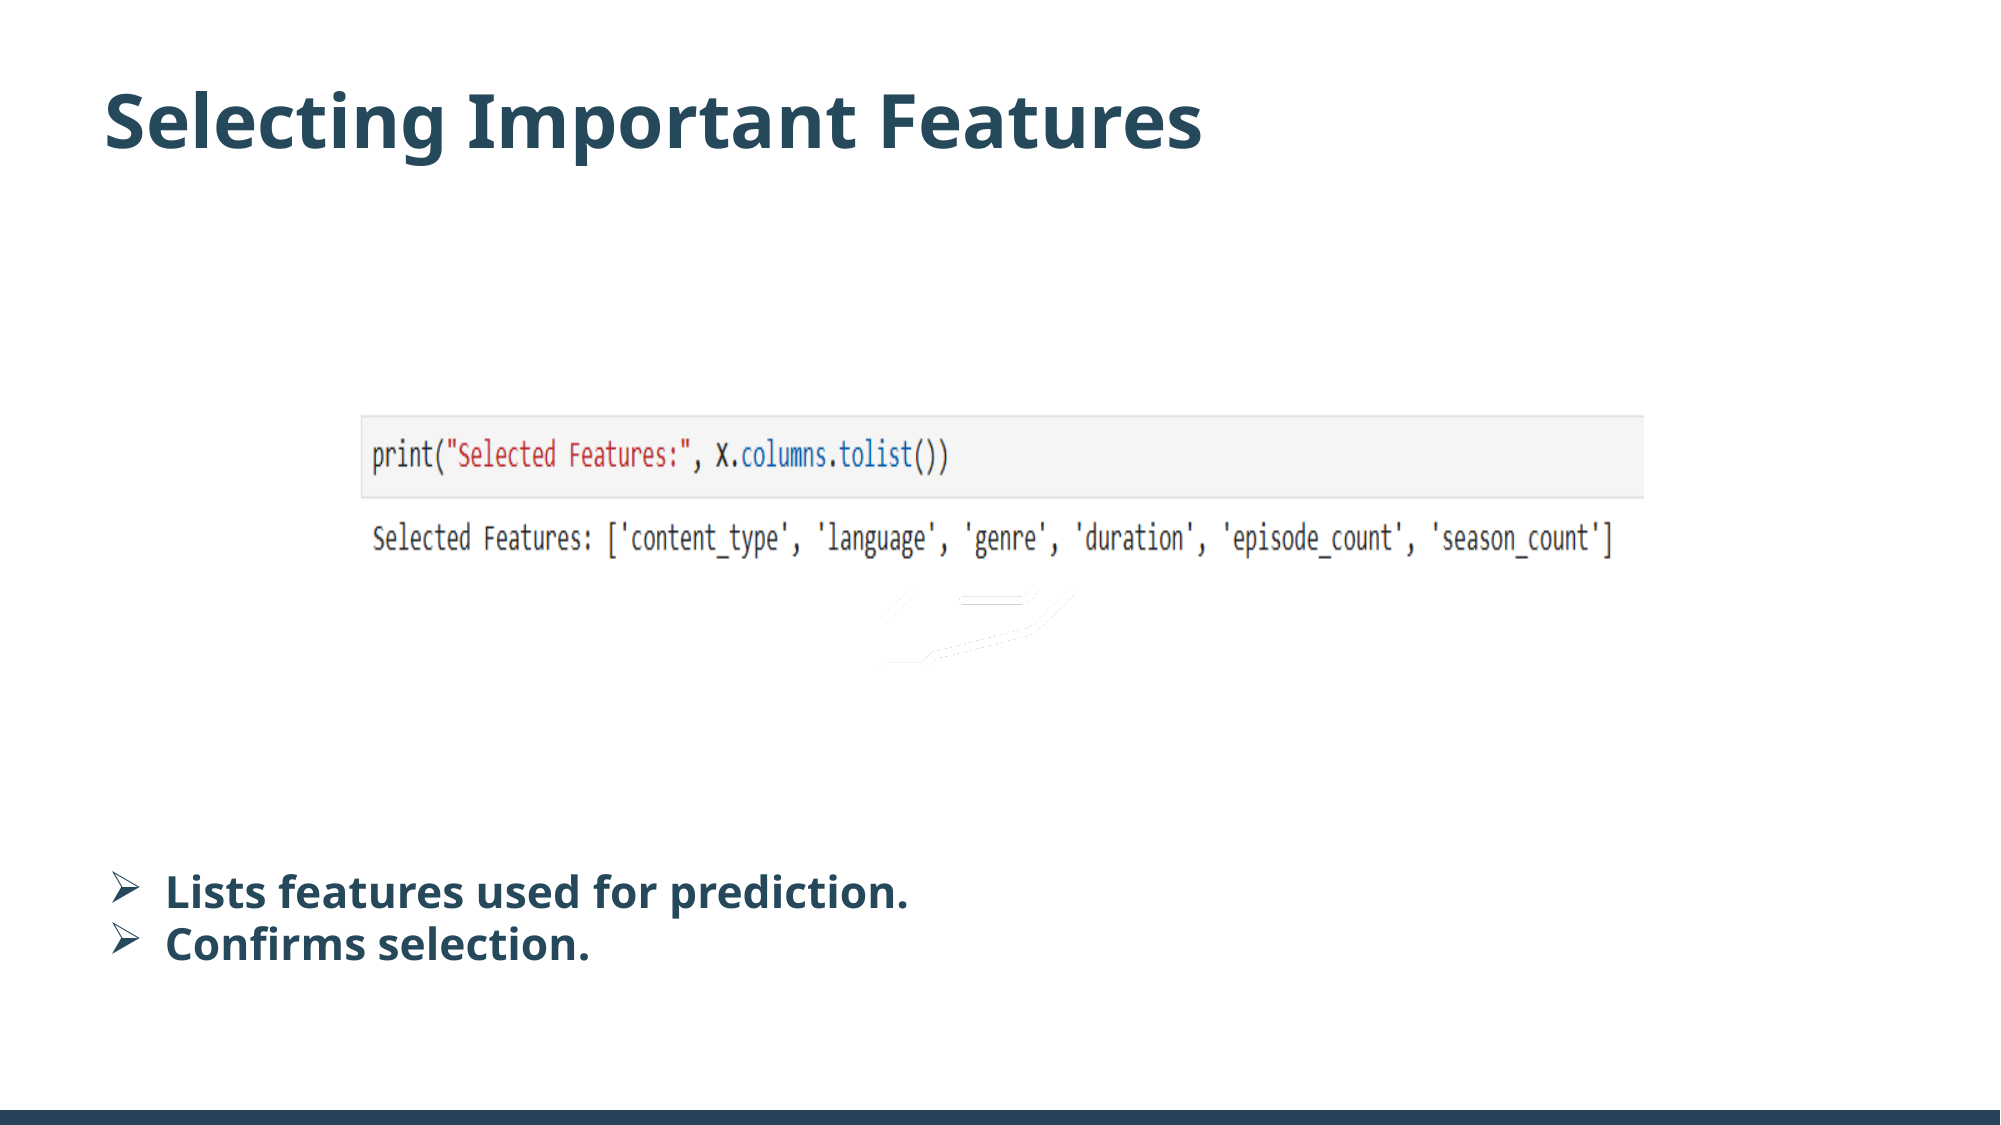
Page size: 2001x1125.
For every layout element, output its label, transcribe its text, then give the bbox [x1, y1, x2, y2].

text_box Lists features used for prediction. Confirms selection. [93, 860, 926, 979]
text_box Selecting Important Features [104, 78, 1377, 167]
picture [356, 403, 1644, 670]
